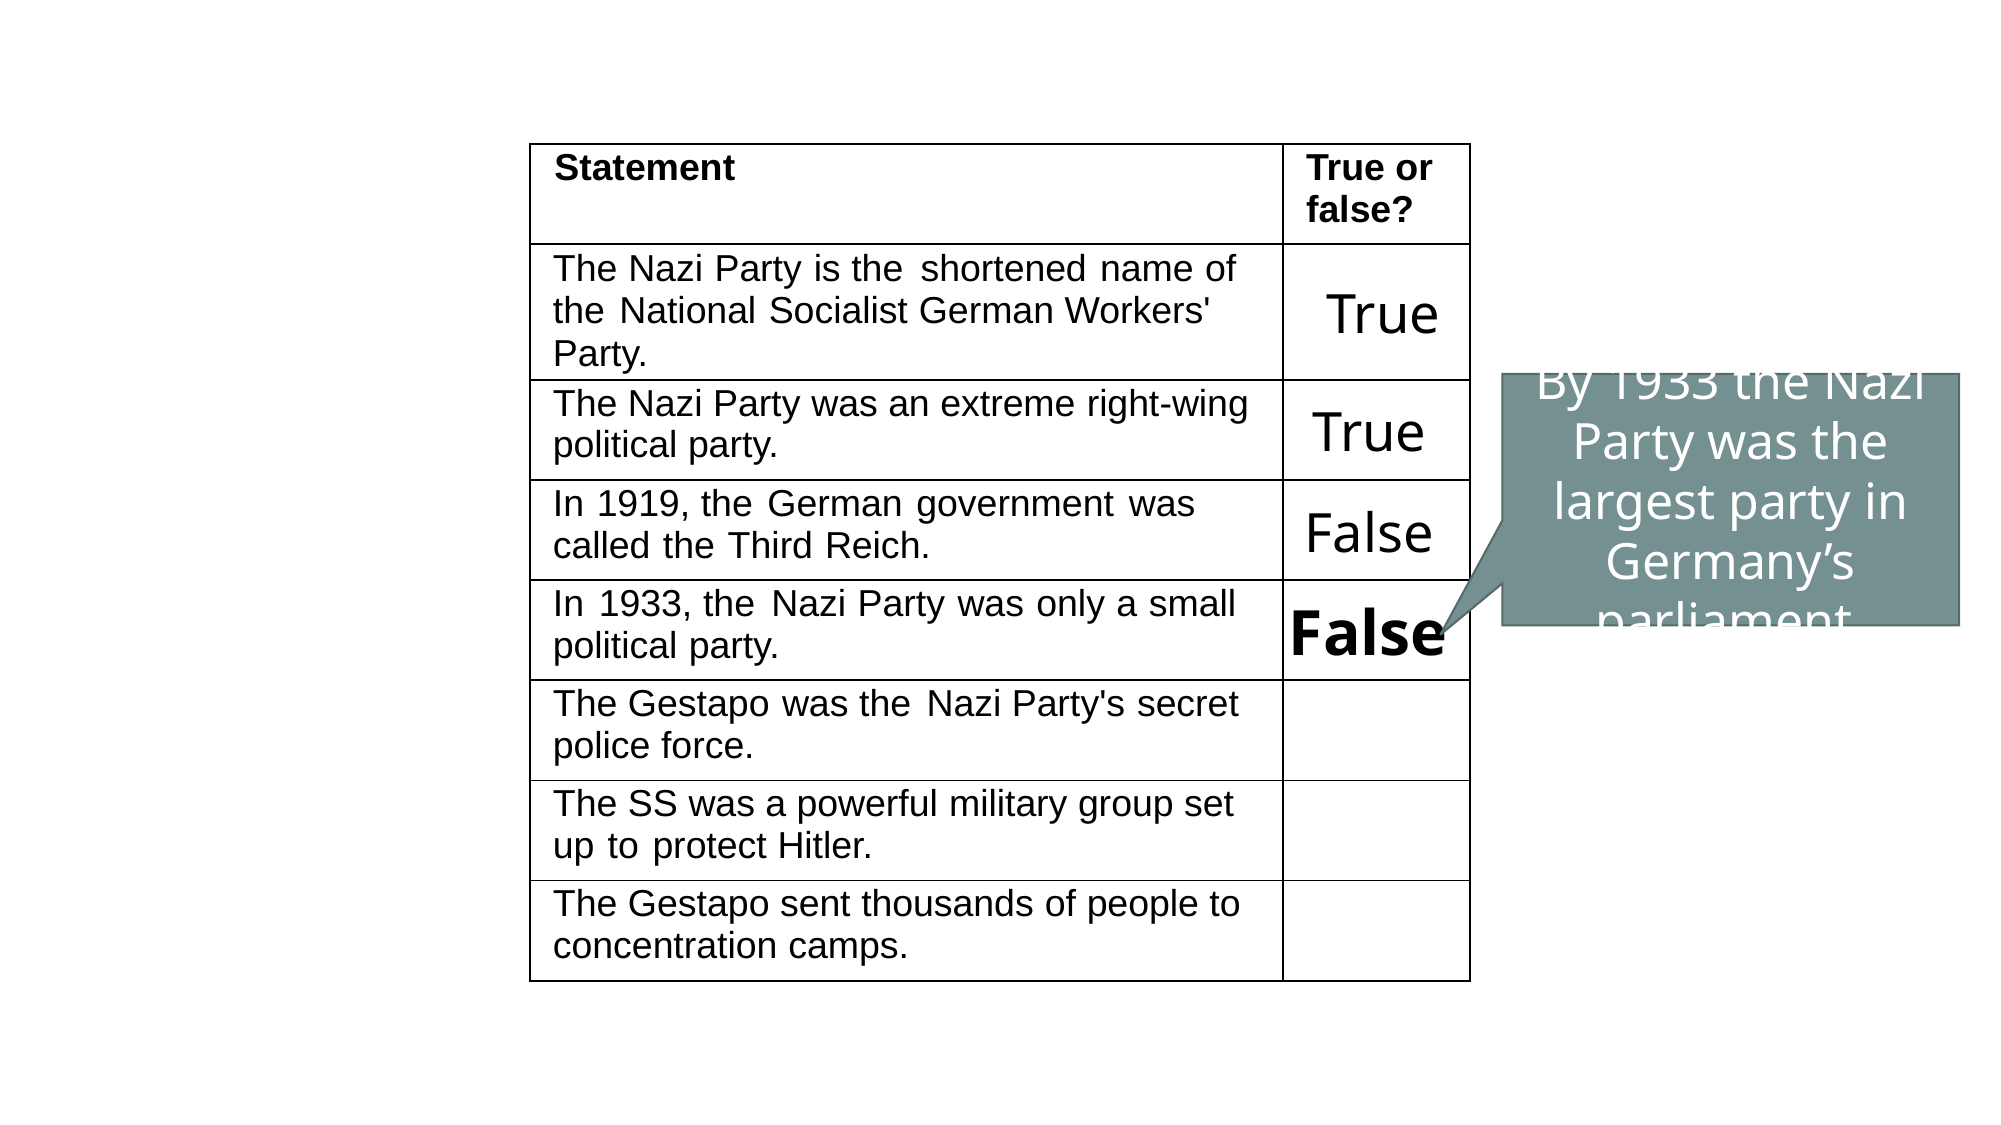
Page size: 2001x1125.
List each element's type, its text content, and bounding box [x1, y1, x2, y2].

table_cell The Gestapo sent thousands of people to concentration camps. [531, 881, 1282, 980]
table_cell The Nazi Party is the shortened name of the National Socialist German Workers' Party. [531, 245, 1282, 379]
table_cell The Gestapo was the Nazi Party's secret police force. [531, 681, 1282, 780]
table_cell [1284, 881, 1469, 980]
table_cell True [1284, 381, 1469, 479]
table_cell True [1284, 245, 1469, 379]
table_header True or false? [1284, 145, 1469, 243]
table_cell False [1284, 581, 1469, 679]
table_cell [1284, 781, 1469, 880]
table_cell [1284, 681, 1469, 780]
table_cell In 1919, the German government was called the Third Reich. [531, 481, 1282, 579]
table_cell The SS was a powerful military group set up to protect Hitler. [531, 781, 1282, 880]
table_cell In 1933, the Nazi Party was only a small political party. [531, 581, 1282, 679]
table_cell The Nazi Party was an extreme right-wing political party. [531, 381, 1282, 479]
table_header Statement [531, 145, 1282, 243]
text_box By 1933 the Nazi Party was the largest party in Germany’s parliament. [1439, 372, 1961, 636]
table_cell False [1284, 481, 1469, 579]
